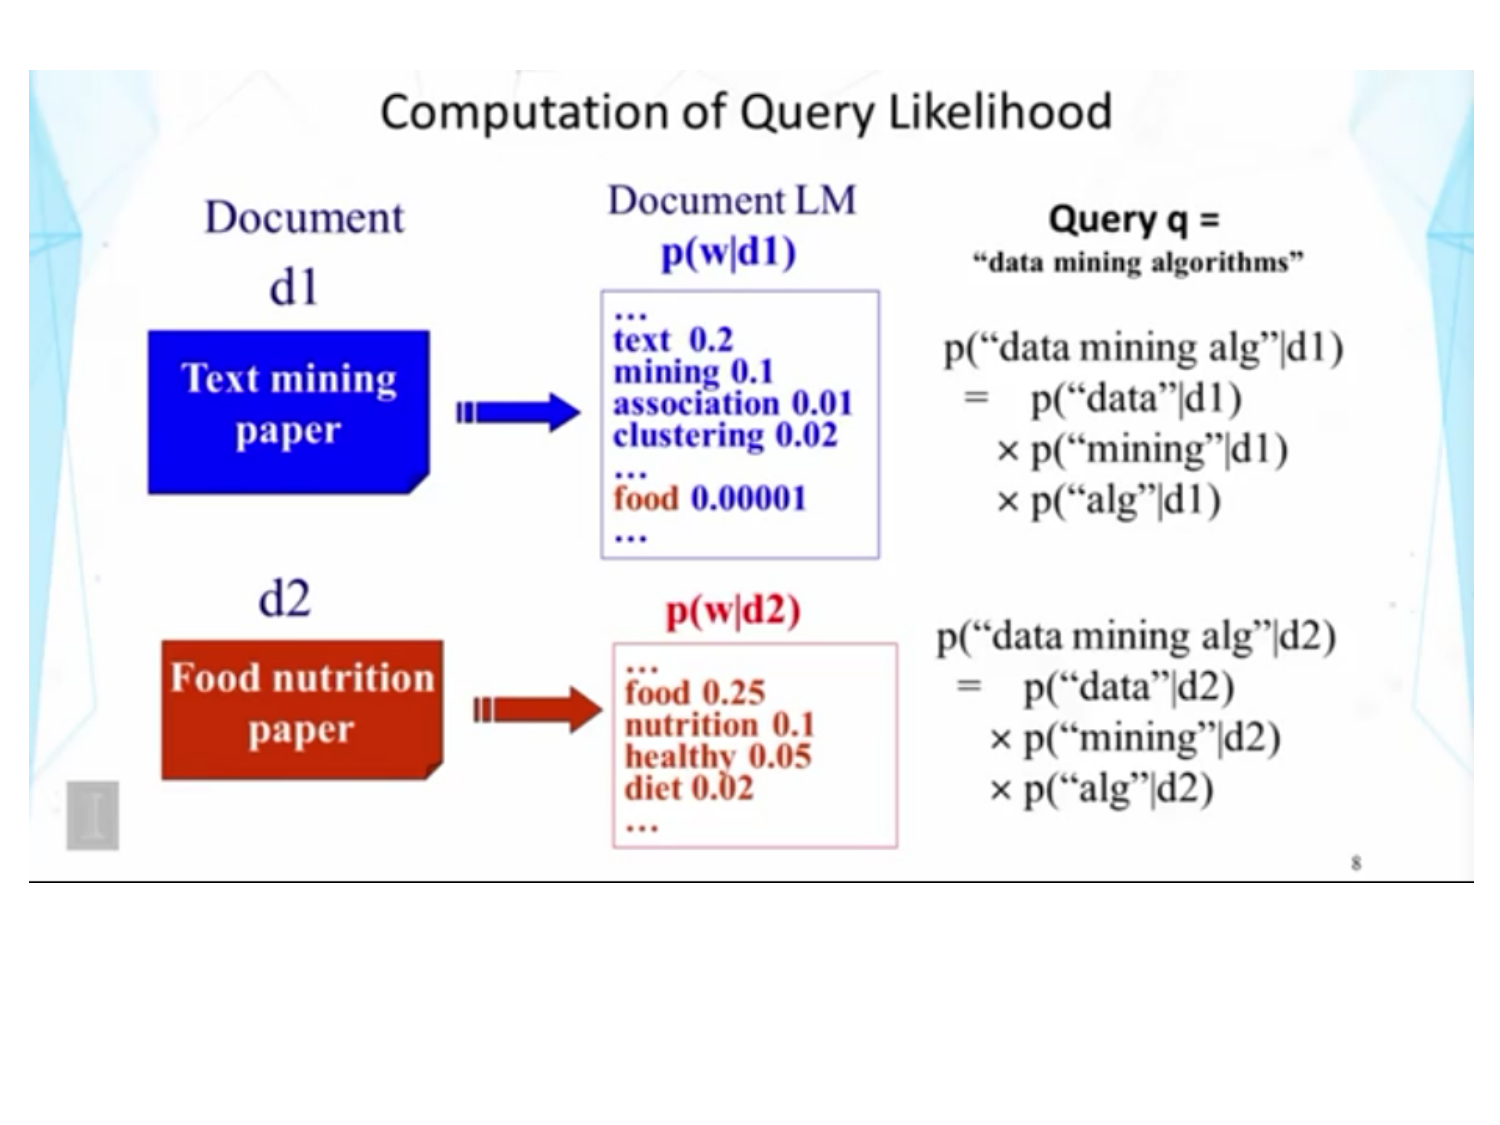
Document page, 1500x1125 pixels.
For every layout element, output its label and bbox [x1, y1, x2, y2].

picture [29, 69, 1474, 883]
